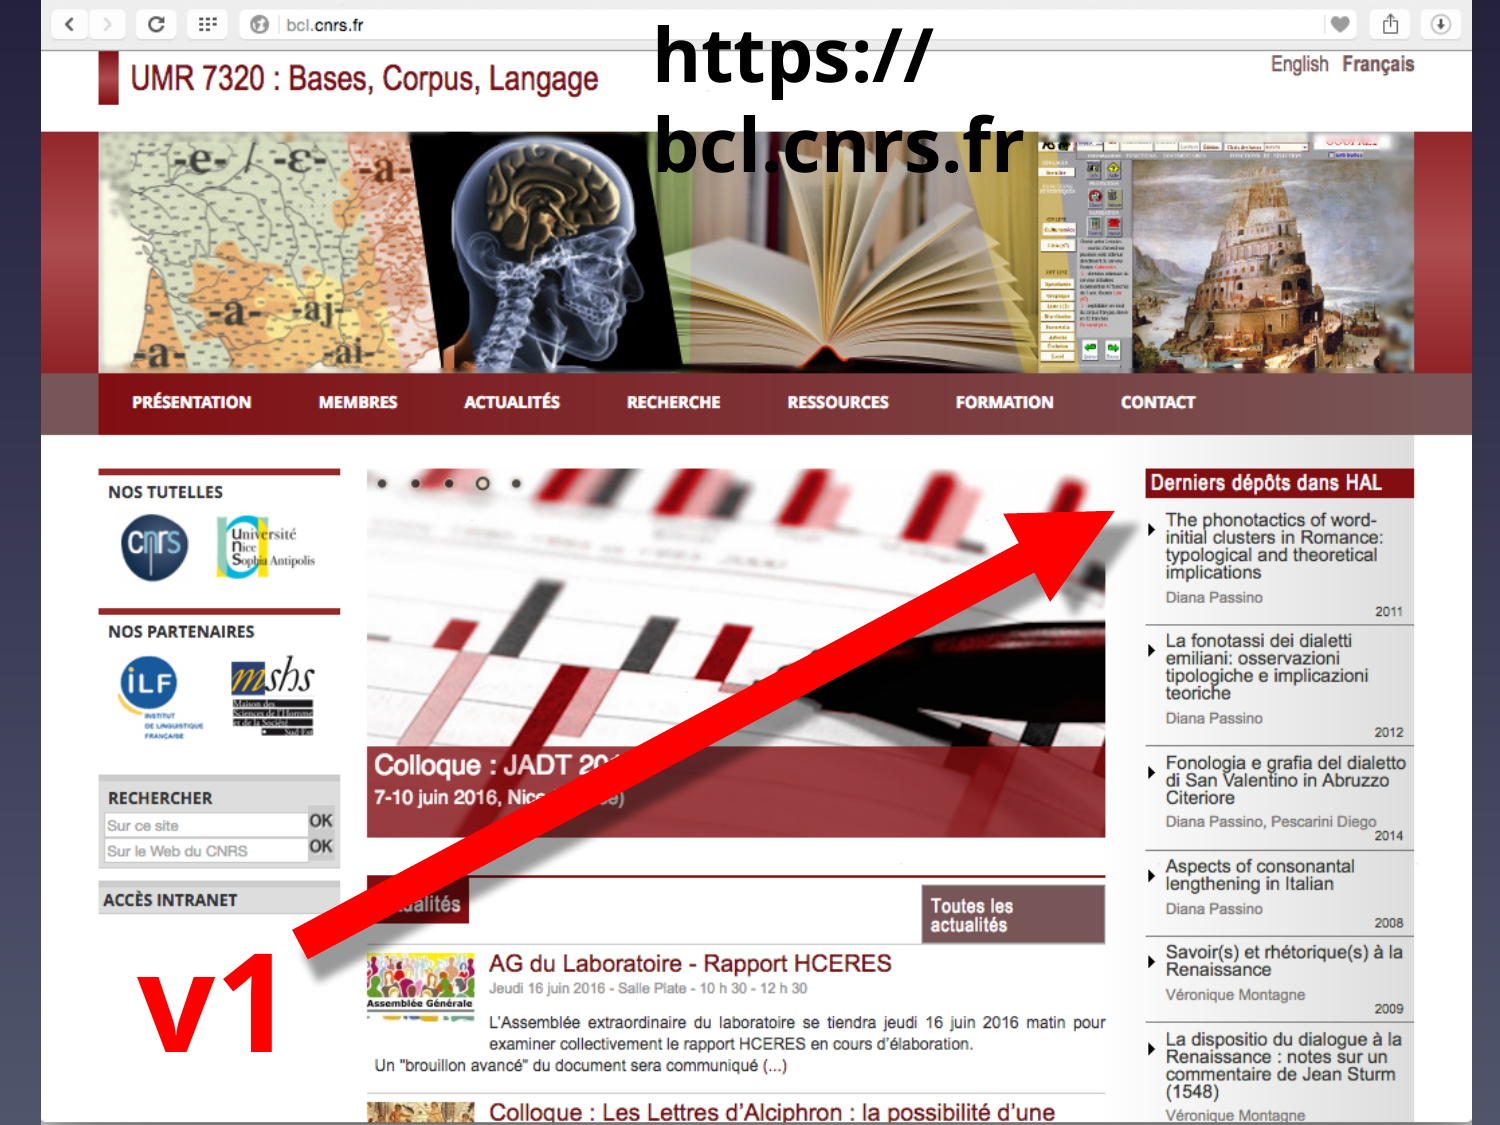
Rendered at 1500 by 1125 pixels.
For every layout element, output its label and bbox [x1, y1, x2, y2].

picture [41, 0, 1472, 1125]
text_box [299, 510, 1115, 945]
